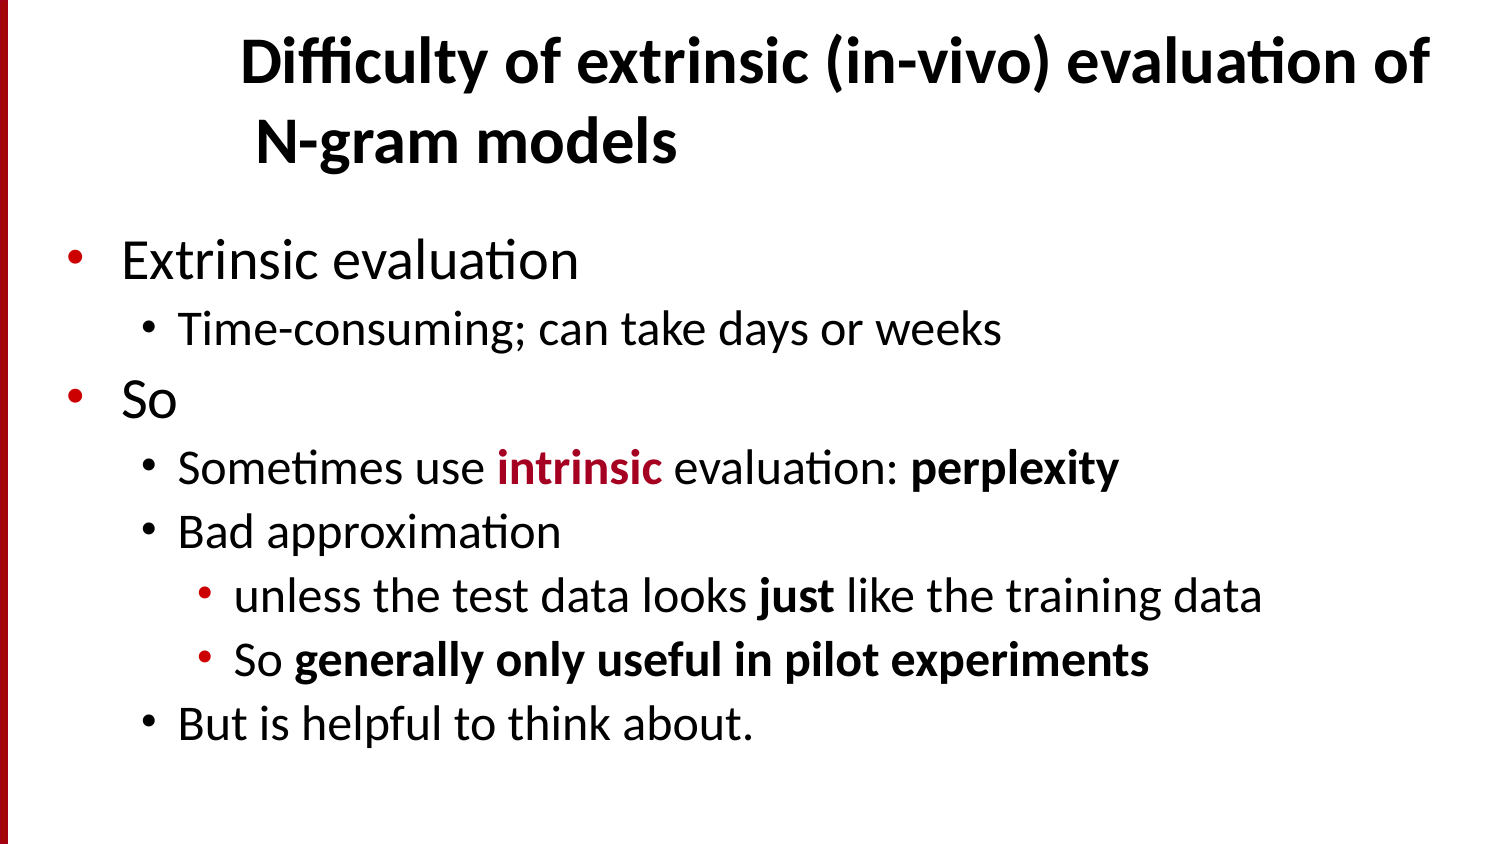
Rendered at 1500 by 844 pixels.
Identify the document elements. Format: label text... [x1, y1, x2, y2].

list Extrinsic evaluation Time-consuming; can take days or weeks So Sometimes use intrinsic evaluation: perplexity Bad approximation unless the test data looks just like the training data So generally only useful in pilot experiments But is helpful to think about. [50, 221, 1450, 769]
title Difficulty of extrinsic (in-vivo) evaluation of N-gram models [225, 62, 1450, 185]
